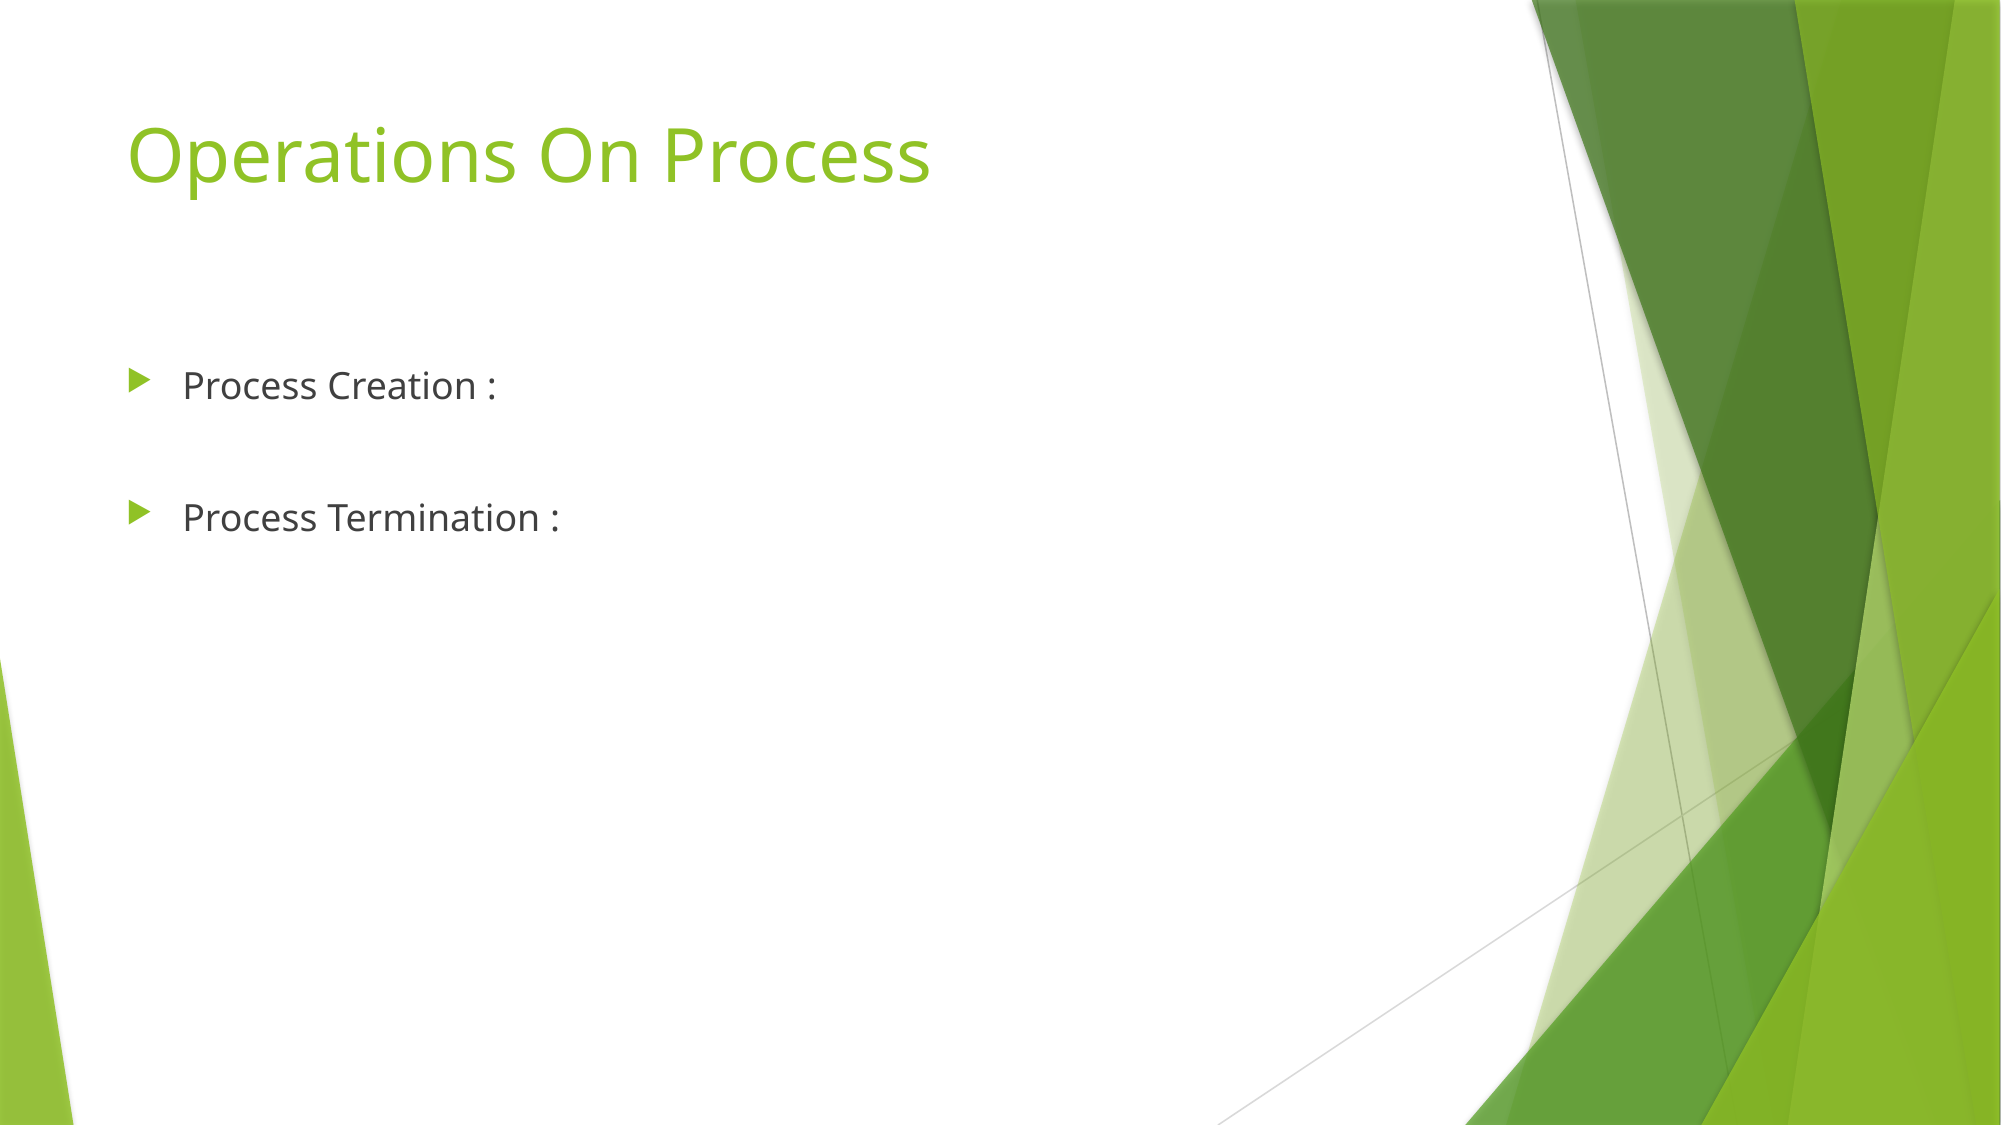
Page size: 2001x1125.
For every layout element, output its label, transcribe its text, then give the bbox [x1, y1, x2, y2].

list Process Creation : Process Termination : [111, 354, 1522, 992]
title Operations On Process [111, 99, 1522, 317]
